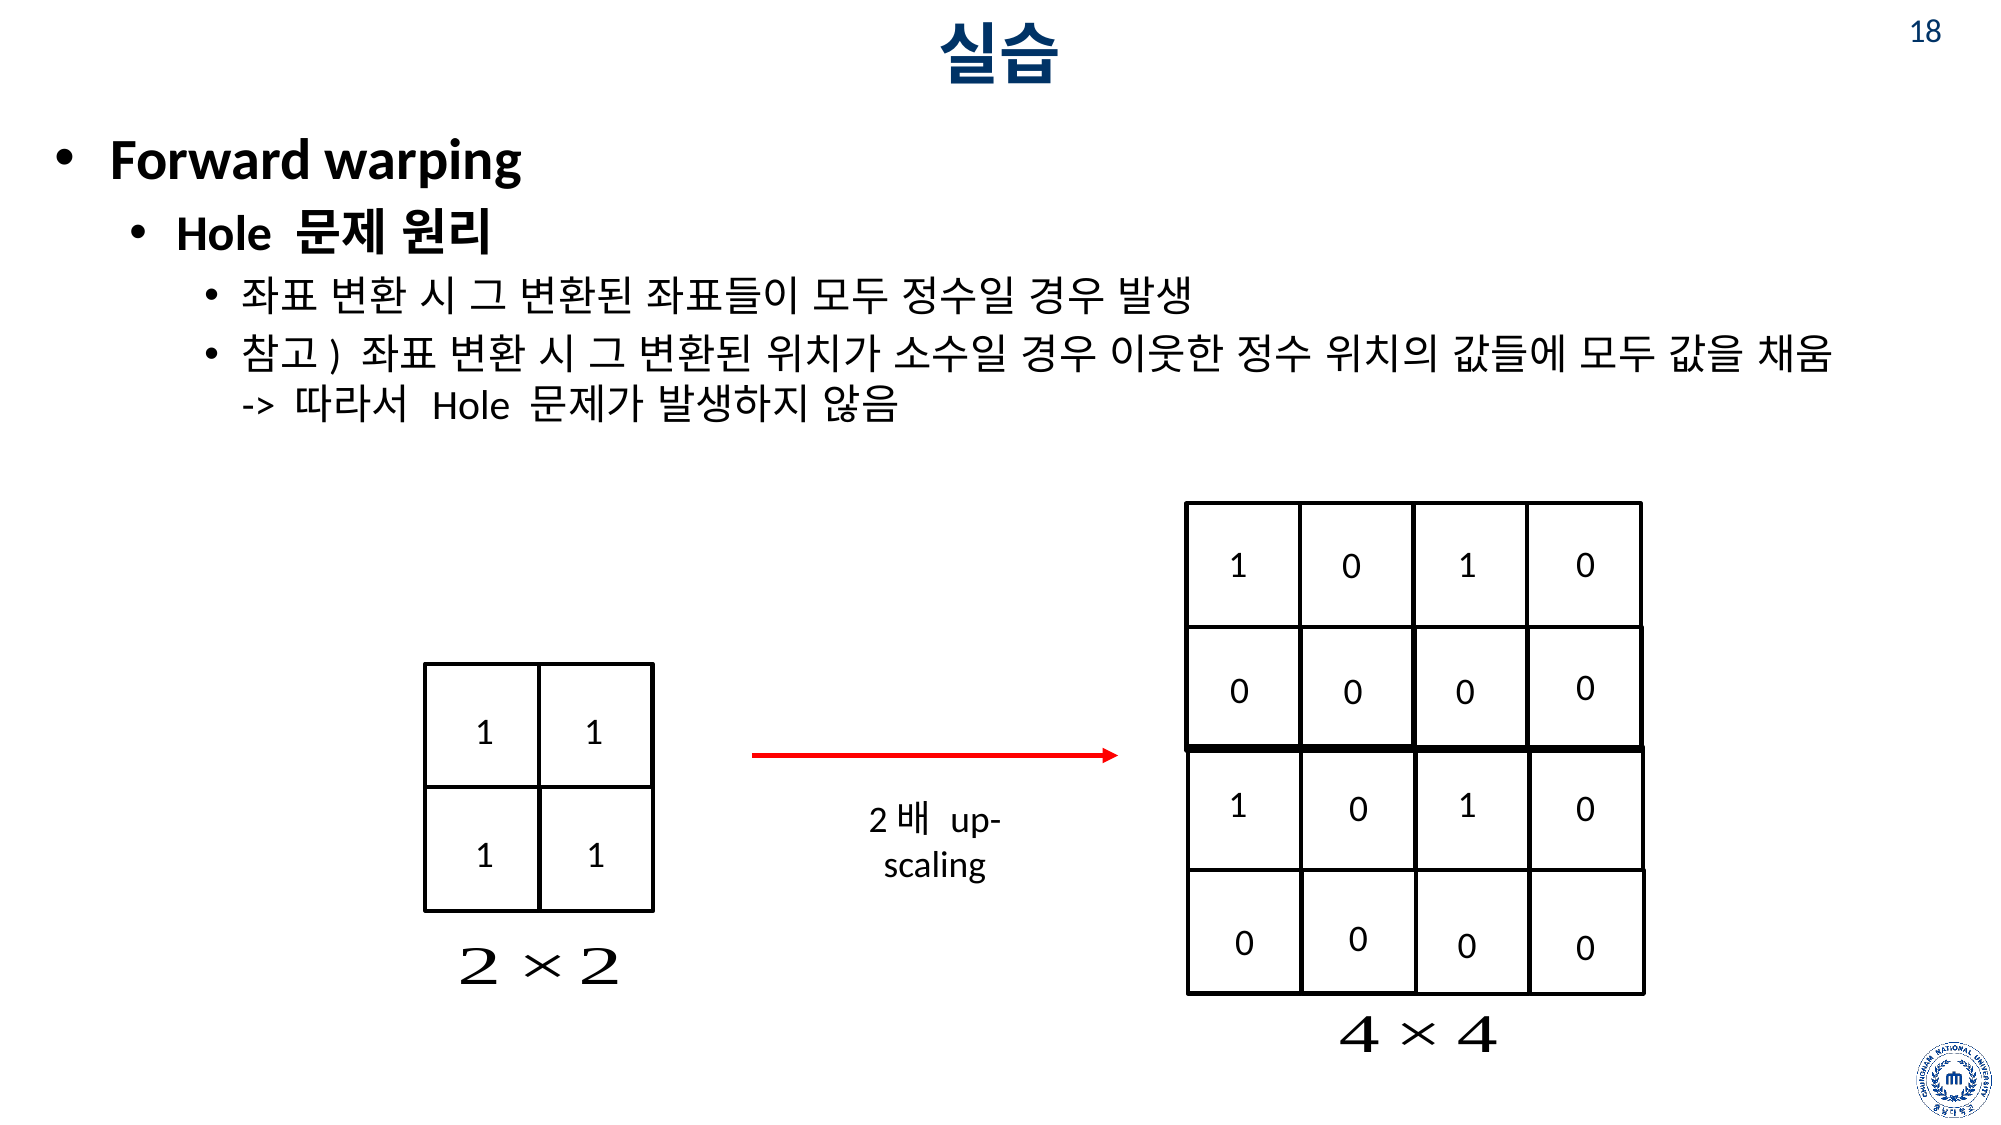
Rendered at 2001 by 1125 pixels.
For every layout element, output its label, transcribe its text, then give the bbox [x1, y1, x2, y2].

text_box Forward warping Hole 문제 원리 좌표 변환 시 그 변환된 좌표들이 모두 정수일 경우 발생 참고) 좌표 변환 시 그 변환된 위치가 소수일 경우 이웃한 정수 위치의 값들에 모두 값을 채움 -> 따라서 Hole 문제가 발생하지 않음 [39, 113, 1961, 1035]
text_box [1415, 746, 1645, 995]
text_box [1413, 503, 1642, 746]
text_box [1186, 503, 1411, 745]
title 실습 [279, 2, 1721, 102]
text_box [425, 663, 654, 911]
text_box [1187, 746, 1414, 994]
picture [1916, 1042, 1994, 1118]
text_box 2배 up-scaling [810, 787, 1060, 892]
